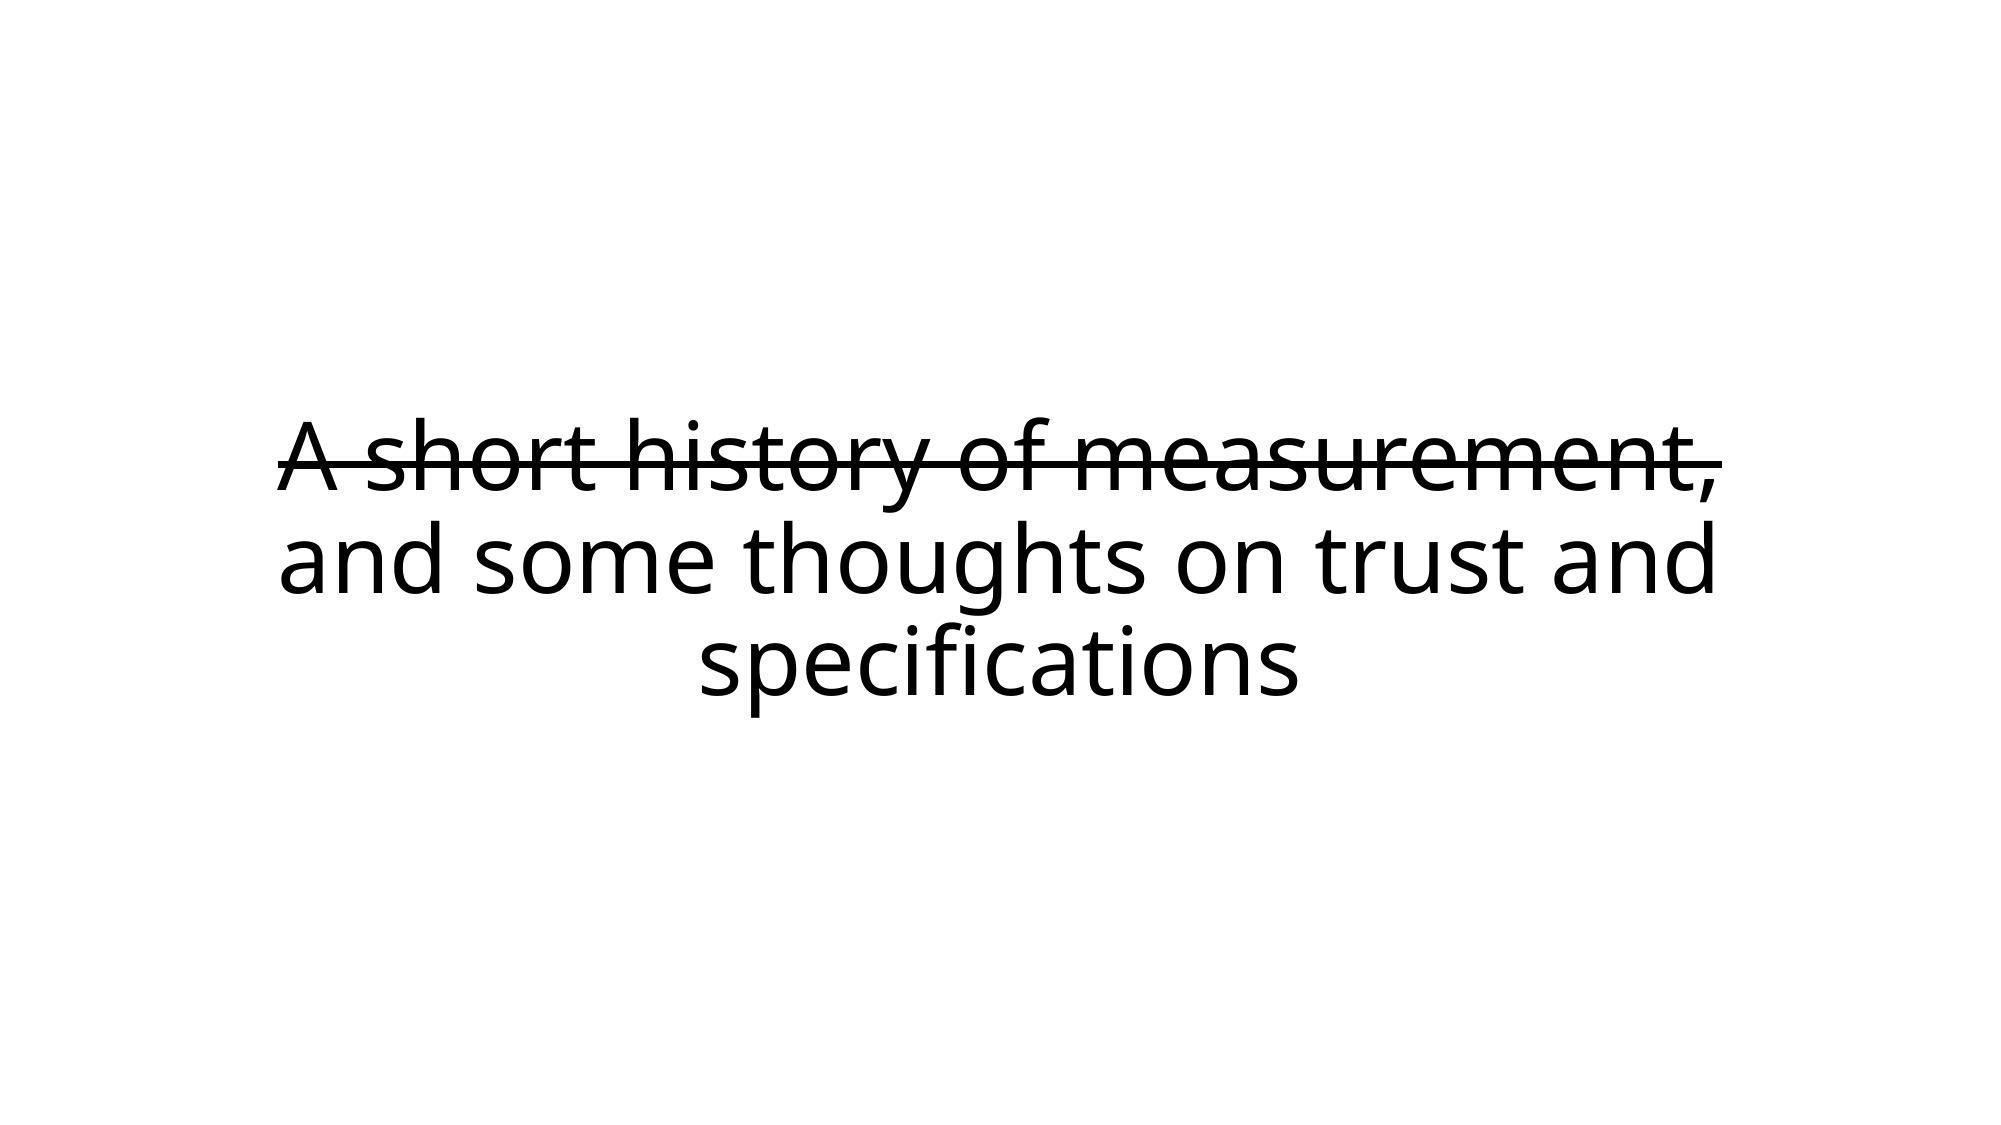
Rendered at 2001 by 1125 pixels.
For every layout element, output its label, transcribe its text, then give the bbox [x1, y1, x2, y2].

title A short history of measurement, and some thoughts on trust and specifications [249, 366, 1750, 759]
